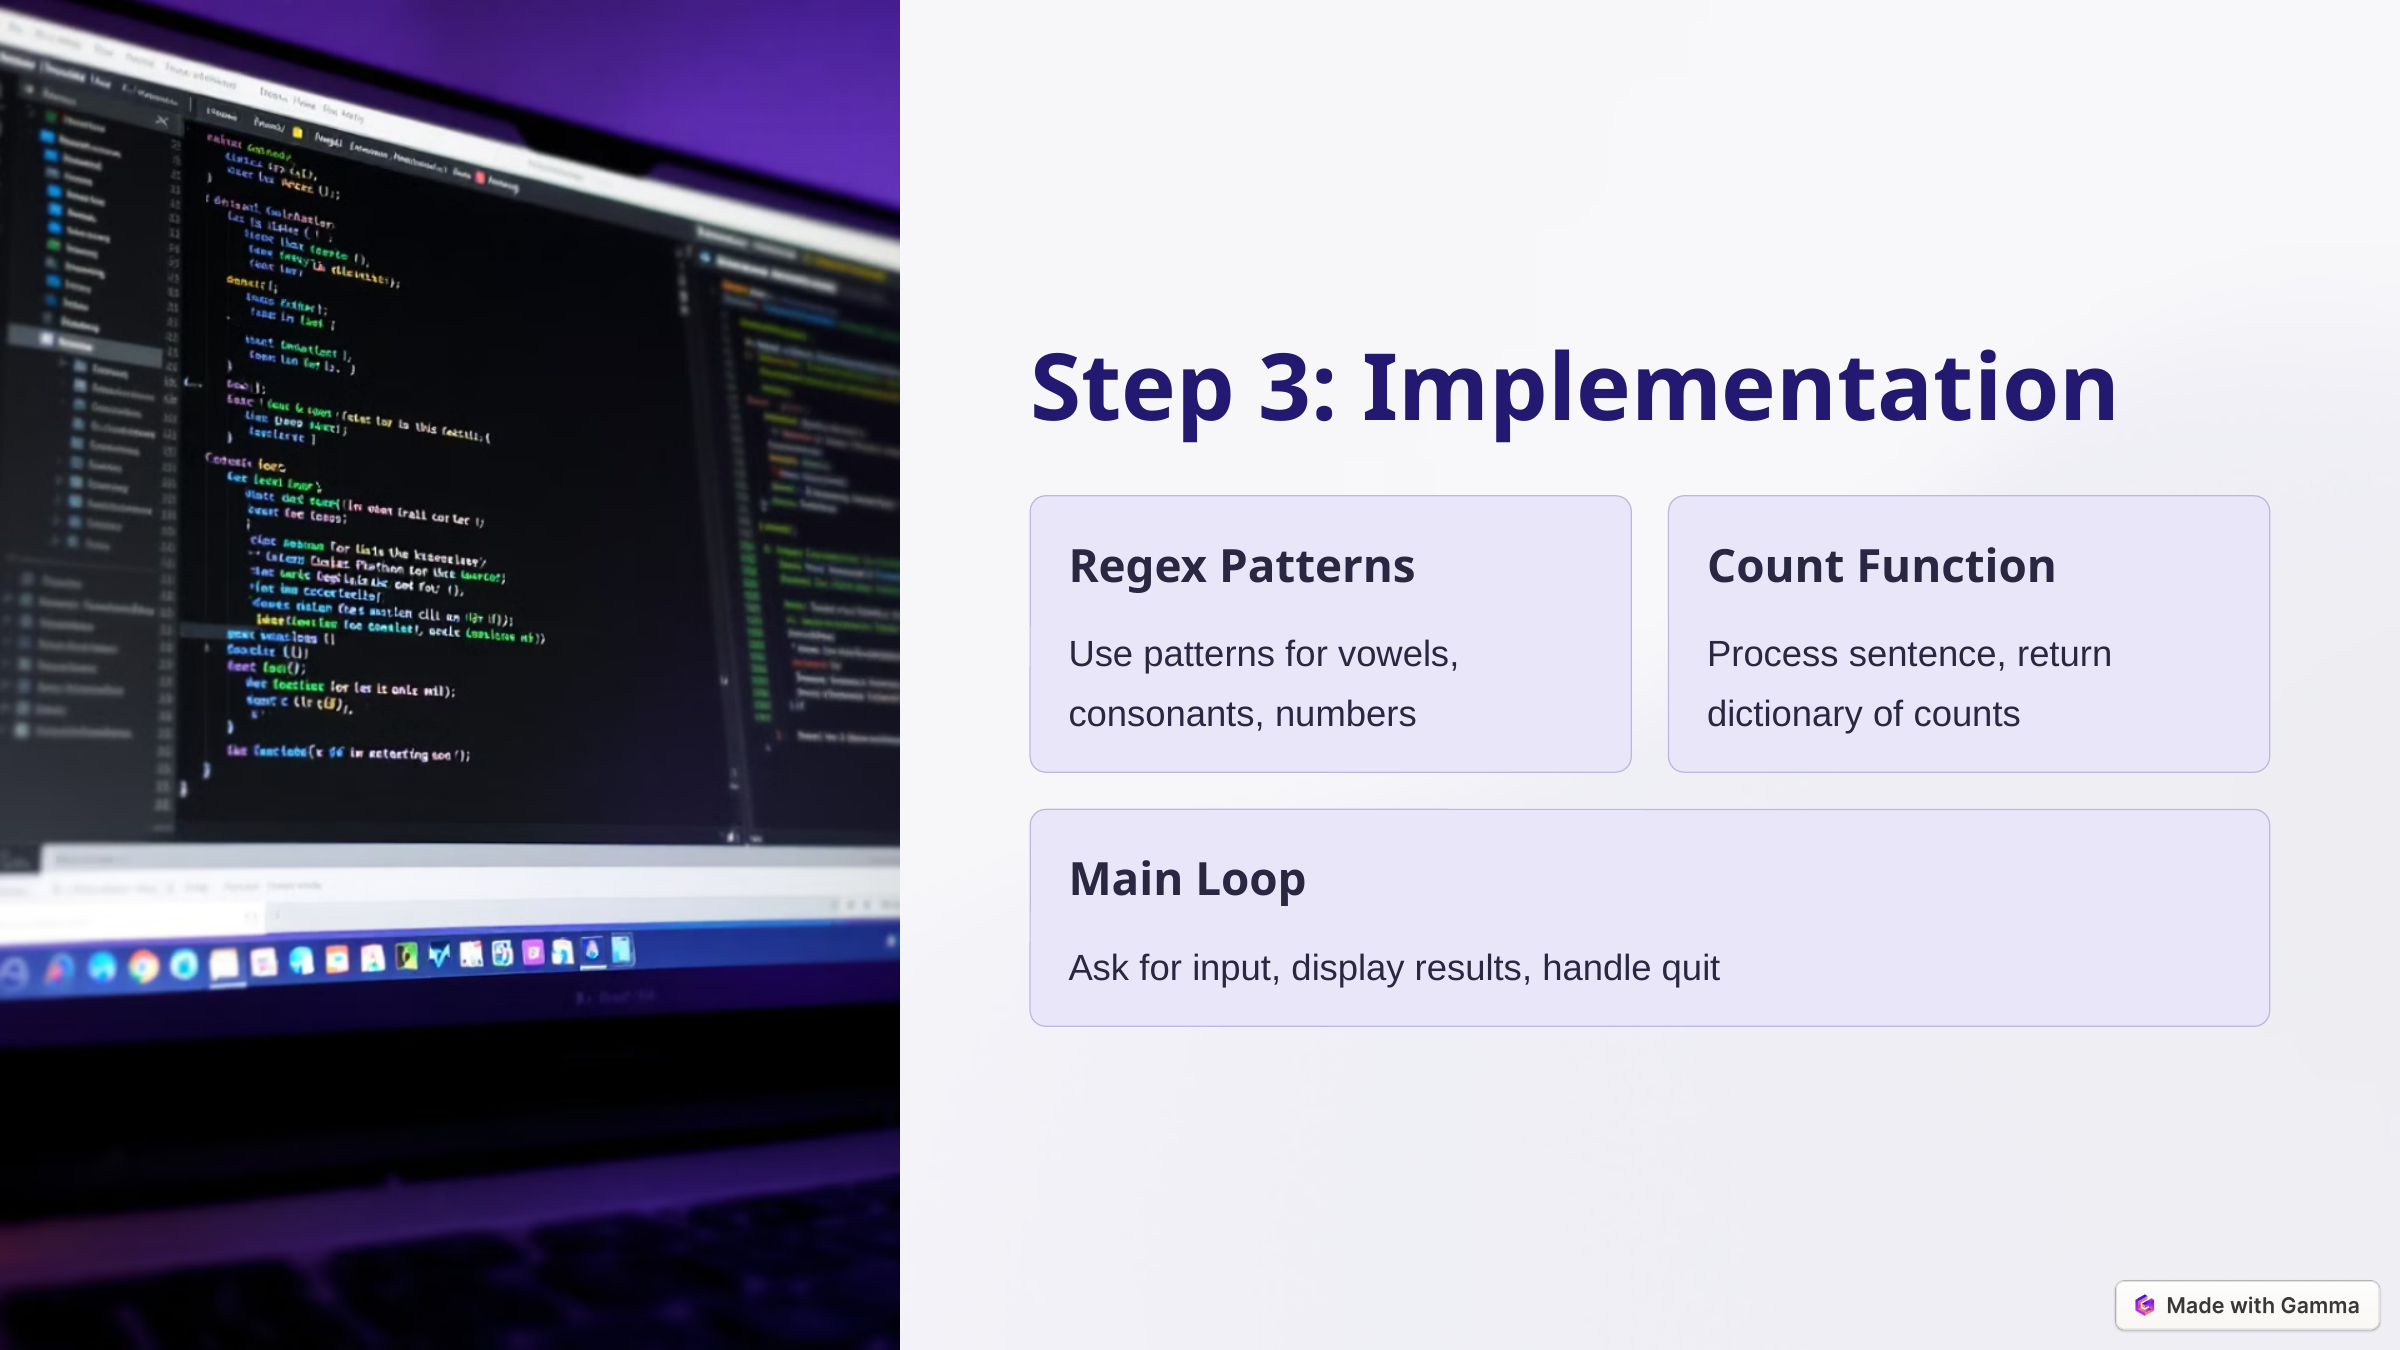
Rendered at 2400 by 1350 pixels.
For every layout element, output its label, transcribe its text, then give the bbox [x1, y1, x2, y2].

text_box Regex Patterns [1068, 534, 1534, 593]
text_box Step 3: Implementation [1030, 323, 2042, 440]
text_box Process sentence, return dictionary of counts [1706, 614, 2232, 734]
picture [2106, 1271, 2389, 1339]
text_box [1030, 809, 2270, 1027]
text_box Use patterns for vowels, consonants, numbers [1068, 614, 1593, 734]
text_box Ask for input, display results, handle quit [1068, 928, 2232, 988]
picture [0, 0, 900, 1350]
text_box [1030, 495, 1632, 773]
text_box [1668, 495, 2270, 773]
text_box Main Loop [1068, 847, 1534, 906]
text_box Count Function [1706, 534, 2173, 593]
